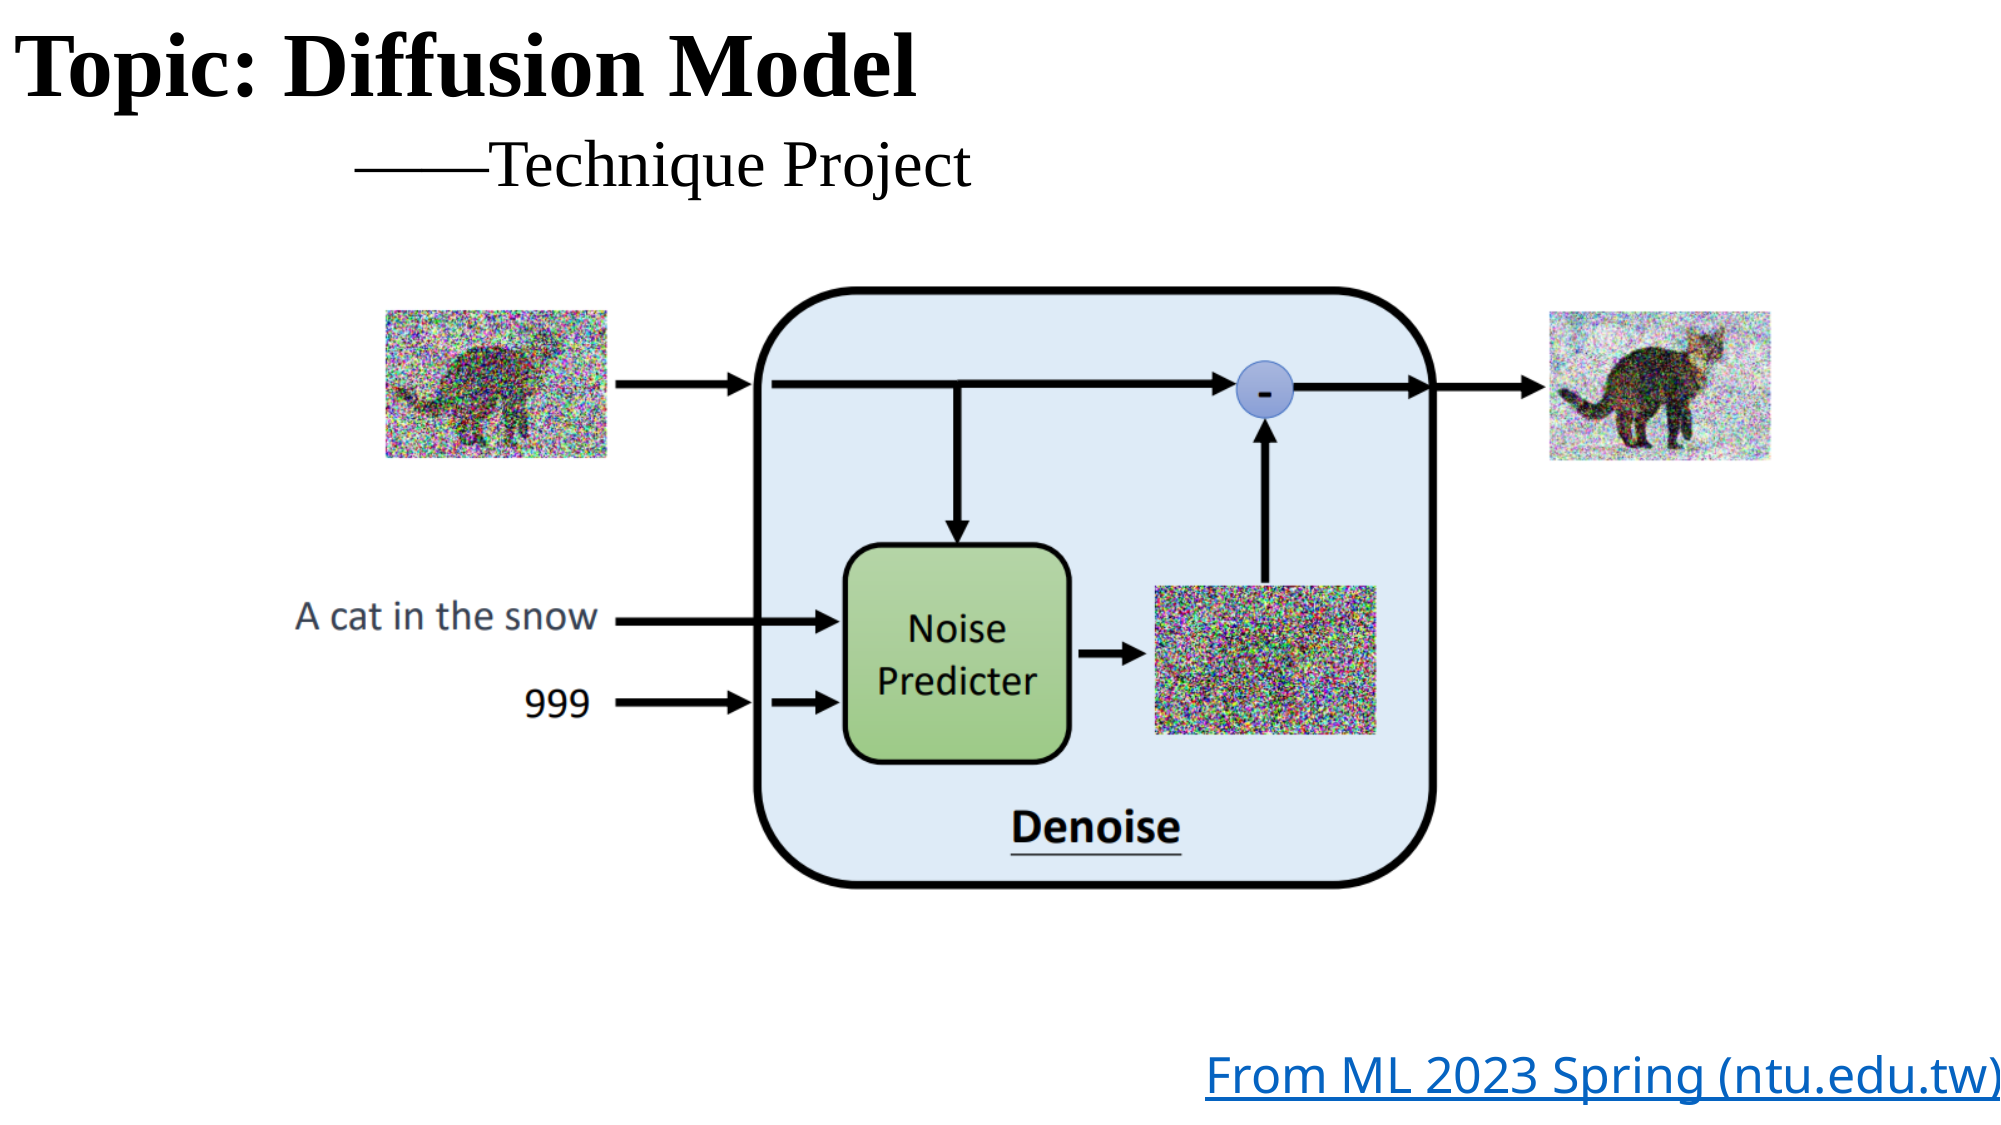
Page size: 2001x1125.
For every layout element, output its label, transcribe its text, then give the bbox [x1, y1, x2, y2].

picture [263, 244, 1794, 915]
subtitle From ML 2023 Spring (ntu.edu.tw) [658, 1036, 2000, 1125]
title ——Technique Project [179, 67, 1149, 209]
text_box Topic: Diffusion Model [0, 0, 1050, 173]
